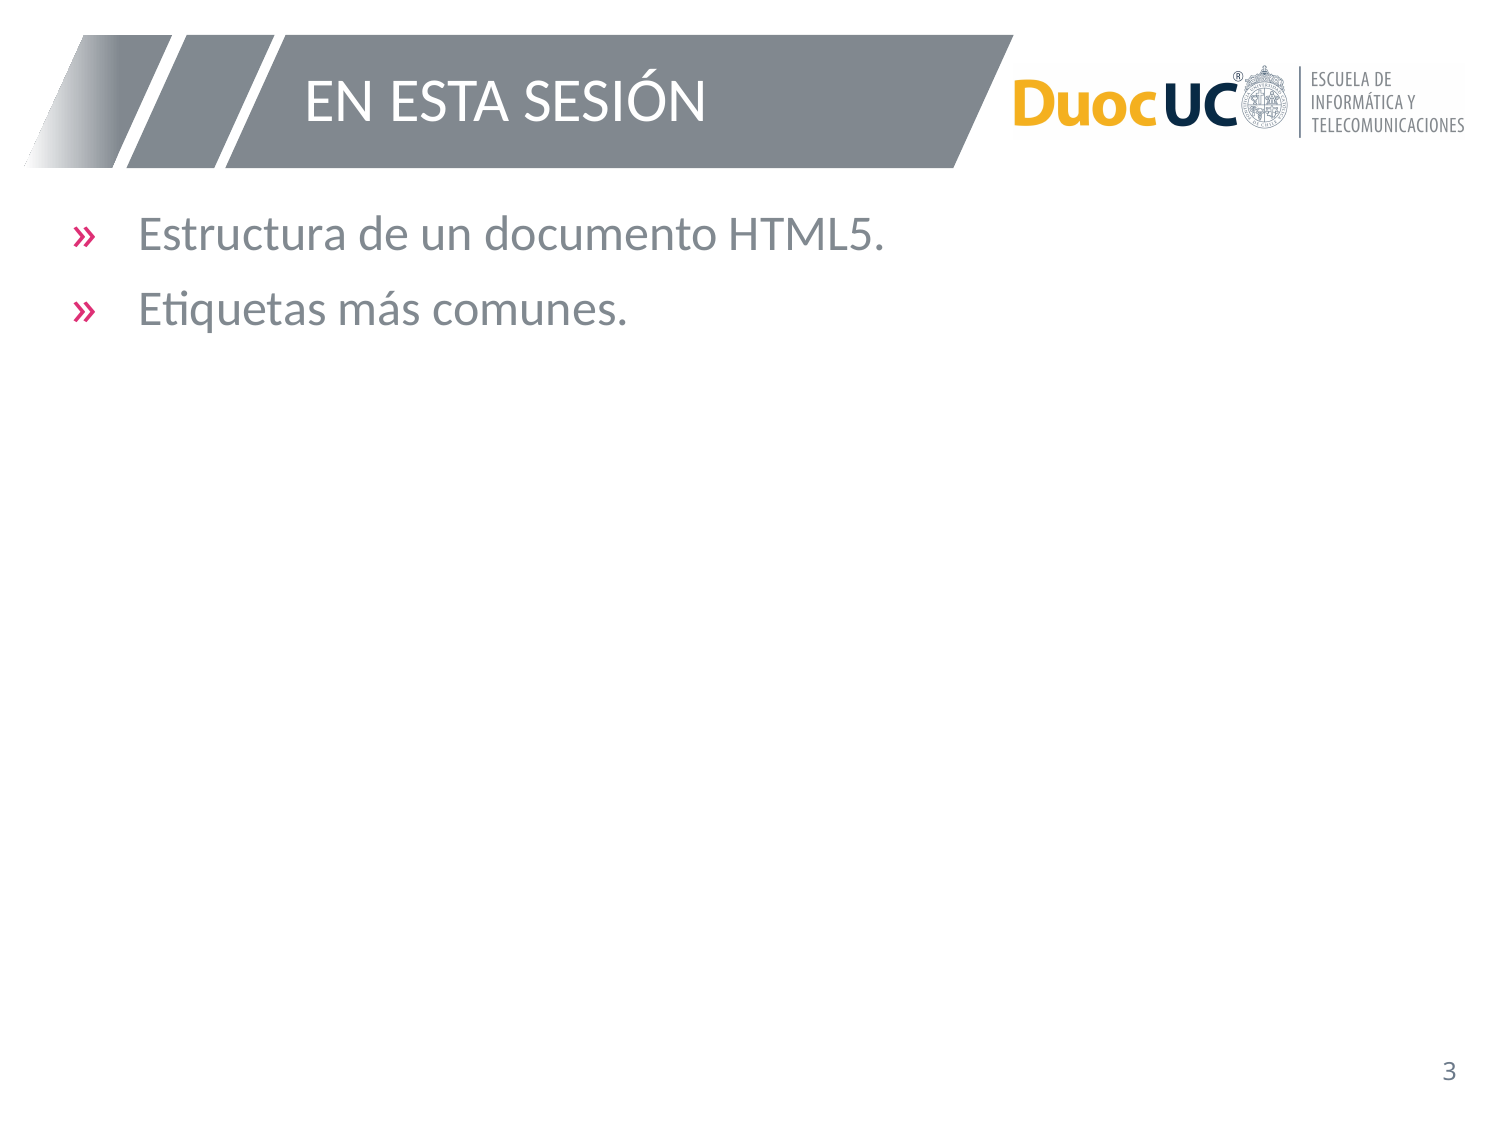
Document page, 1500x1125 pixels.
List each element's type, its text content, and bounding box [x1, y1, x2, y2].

picture [1013, 63, 1465, 140]
list Estructura de un documento HTML5. Etiquetas más comunes. [48, 199, 1452, 1043]
title EN ESTA SESIÓN [289, 34, 993, 169]
